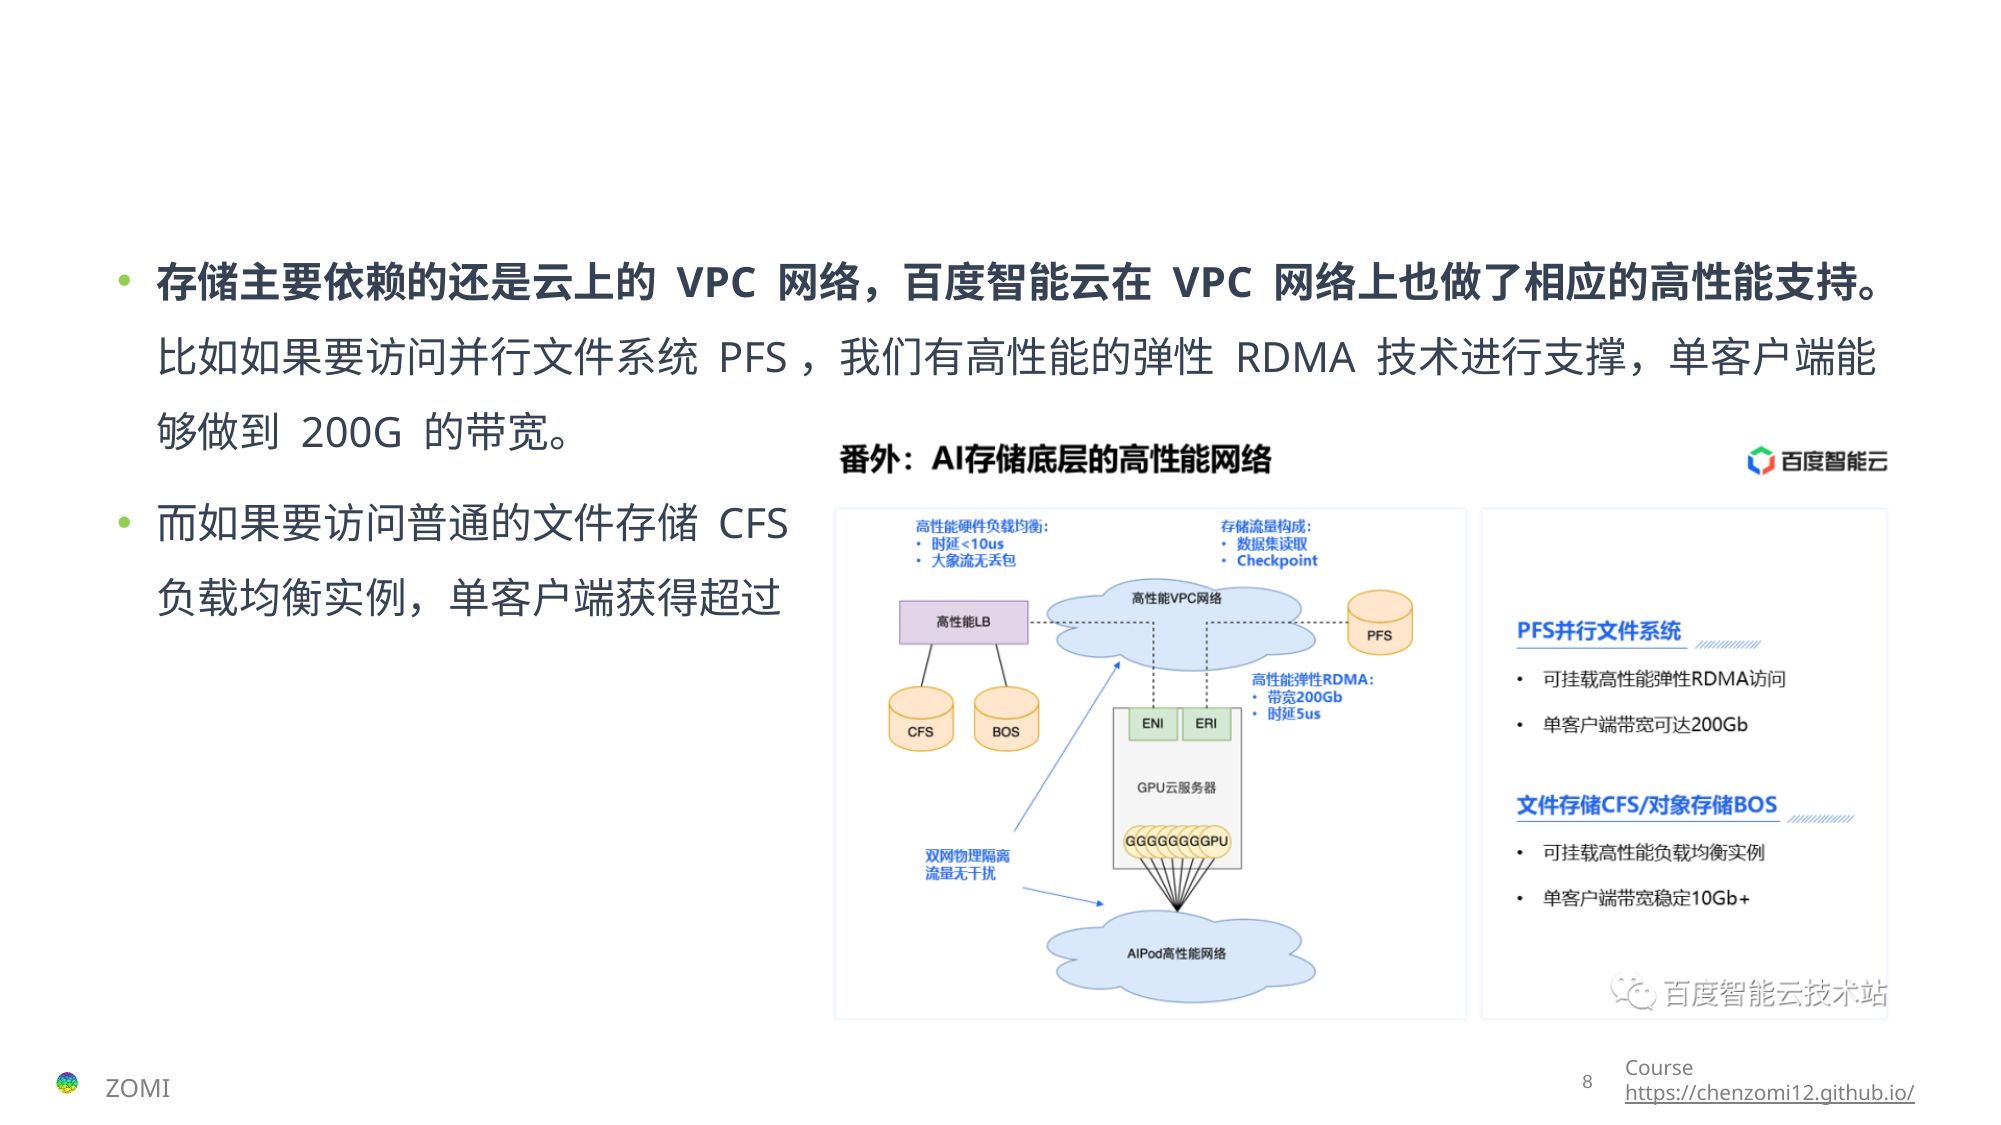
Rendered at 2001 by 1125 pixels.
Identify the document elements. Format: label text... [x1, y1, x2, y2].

list 存储主要依赖的还是云上的 VPC 网络，百度智能云在 VPC 网络上也做了相应的高性能支持。比如如果要访问并行文件系统 PFS，我们有高性能的弹性 RDMA 技术进行支撑，单客户端能够做到 200G 的带宽。 而如果要访问普通的文件存储 CFS 或者是对象存储 BOS，也可以通过挂载我们的高性能硬件负载均衡实例，单客户端获得超过 10G 的稳定带宽。 [102, 223, 1901, 1043]
picture [57, 1073, 77, 1093]
picture [797, 408, 1924, 1043]
